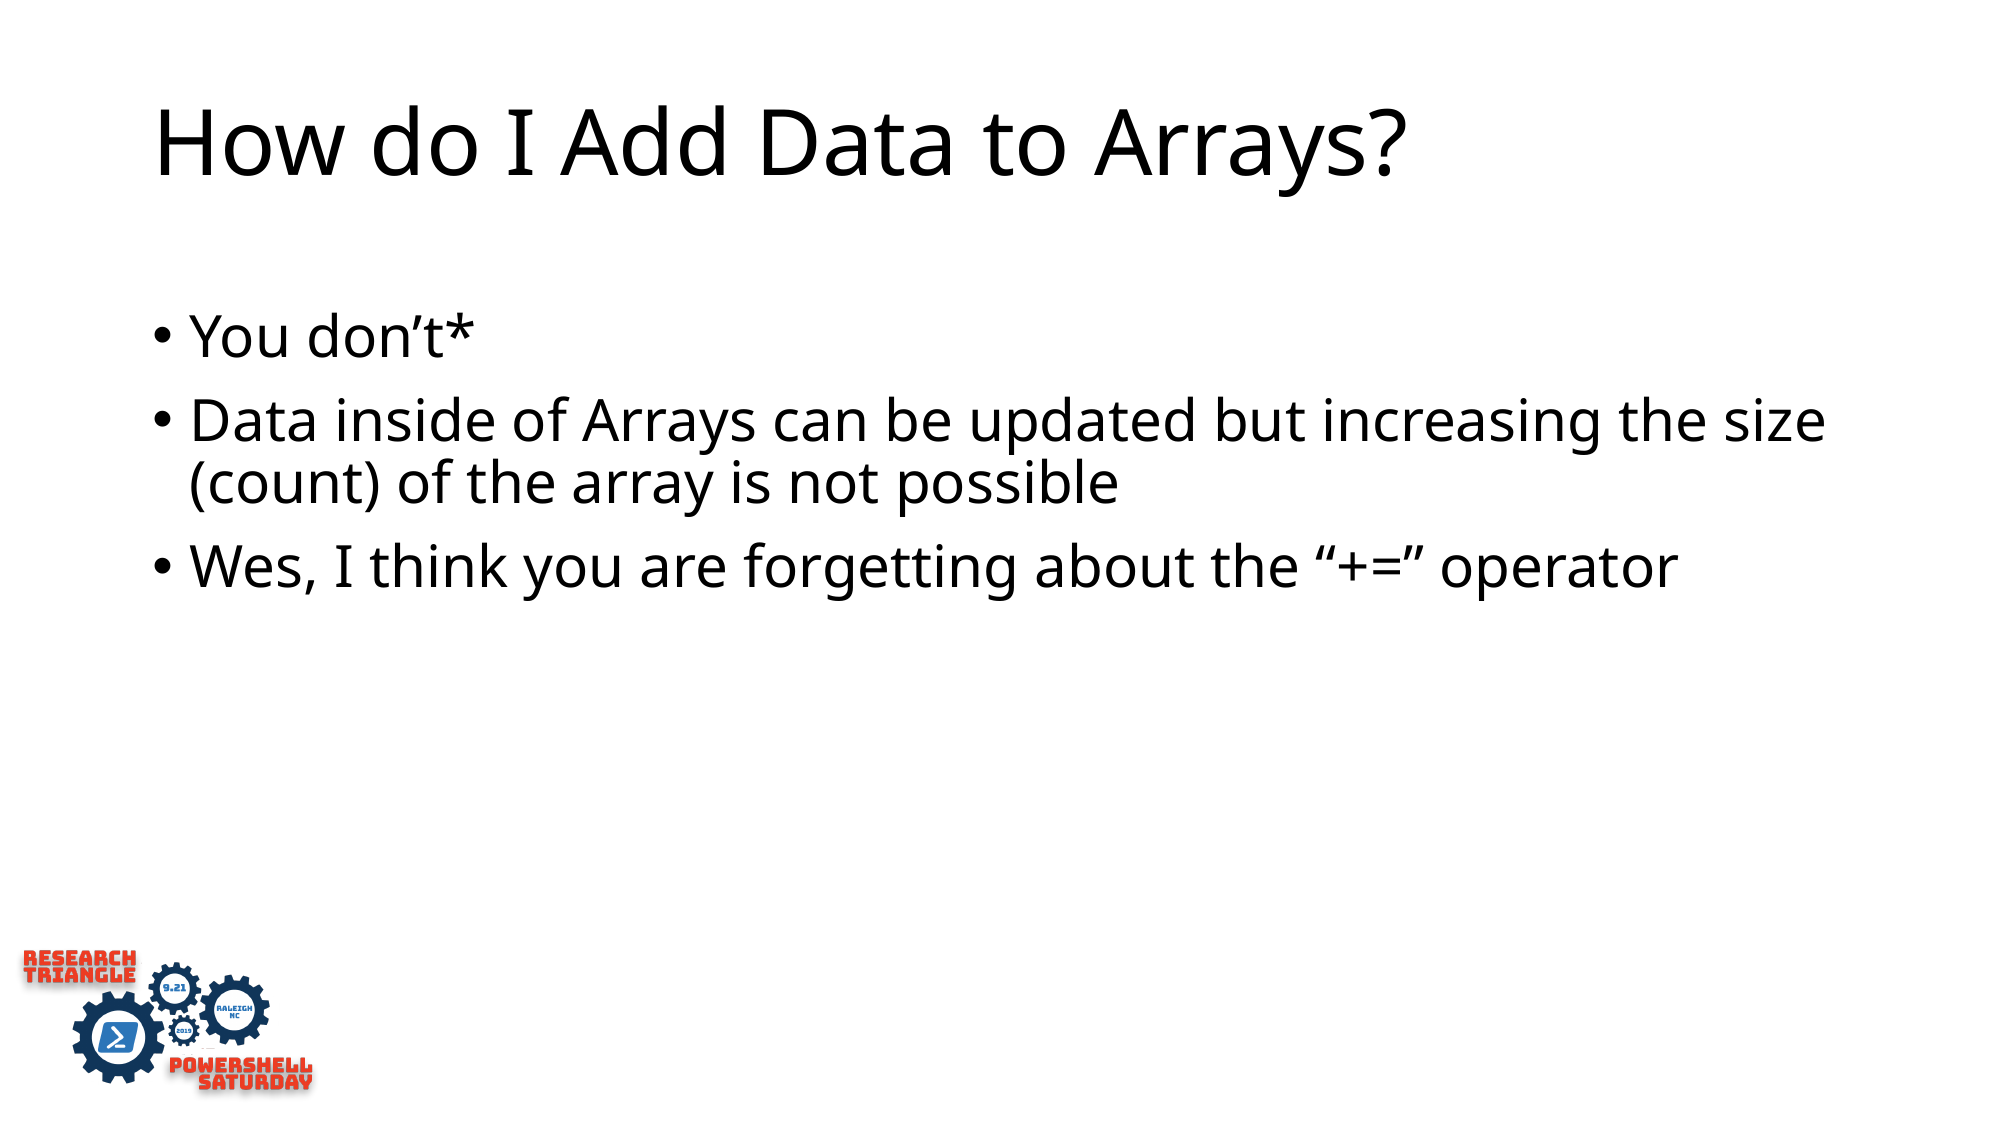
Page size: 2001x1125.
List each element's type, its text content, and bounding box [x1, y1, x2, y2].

list You don’t* Data inside of Arrays can be updated but increasing the size (count) of the array is not possible Wes, I think you are forgetting about the “+=” operator [137, 299, 1863, 1014]
title How do I Add Data to Arrays? [137, 36, 1863, 255]
picture [22, 947, 313, 1108]
